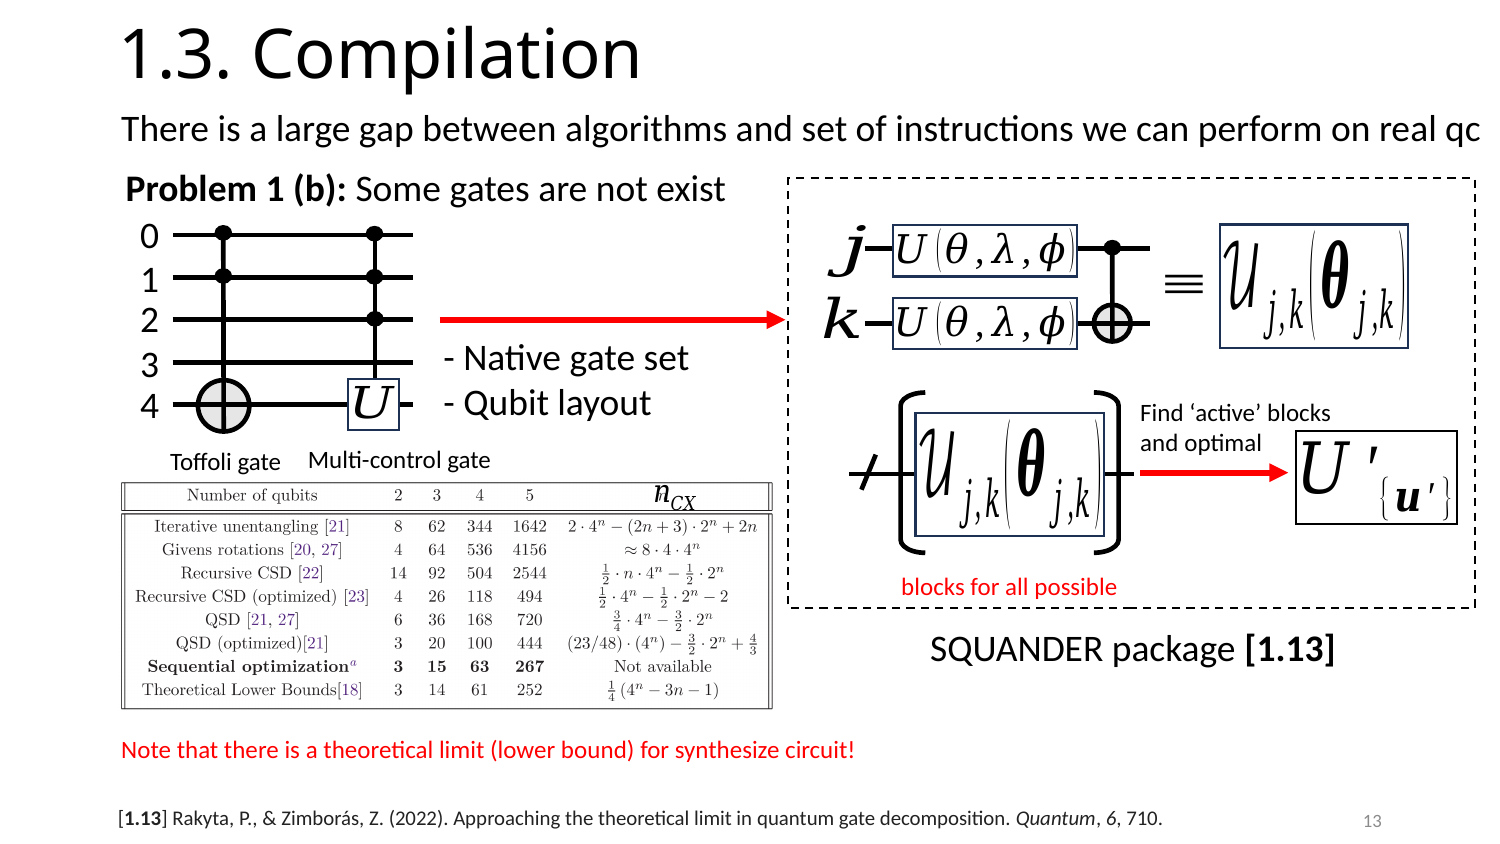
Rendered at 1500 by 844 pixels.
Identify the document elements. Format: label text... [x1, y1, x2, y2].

text_box [224, 268, 233, 277]
text_box [1093, 391, 1120, 473]
text_box 1 [125, 247, 173, 308]
text_box [1093, 475, 1120, 554]
text_box 4 [125, 373, 164, 434]
text_box SQUANDER package [1.13] [785, 616, 1481, 677]
text_box Multi-control gate [288, 435, 511, 478]
text_box [365, 225, 384, 234]
text_box [900, 392, 926, 473]
text_box [1.13] Rakyta, P., & Zimborás, Z. (2022). Approaching the theoretical limit in quantum gate decomposition. Quantum, 6, 710. [103, 797, 1194, 837]
text_box [900, 475, 926, 554]
text_box [224, 278, 232, 284]
text_box [196, 407, 251, 433]
picture [118, 478, 776, 711]
text_box 3 [125, 332, 203, 393]
text_box 0 [125, 203, 184, 264]
text_box Problem 1 (b): Some gates are not exist [110, 156, 1107, 217]
text_box [214, 225, 233, 234]
text_box [375, 278, 383, 285]
text_box Note that there is a theoretical limit (lower bound) for synthesize circuit! [106, 726, 937, 771]
text_box [1103, 239, 1122, 248]
text_box [375, 269, 384, 277]
text_box Toffoli gate [118, 437, 288, 478]
text_box [226, 379, 251, 402]
slide_number 13 [1329, 797, 1397, 843]
text_box [1103, 249, 1112, 256]
text_box [197, 379, 221, 402]
text_box [787, 177, 1476, 609]
text_box There is a large gap between algorithms and set of instructions we can perform on real qc [106, 96, 1500, 157]
text_box [214, 268, 223, 277]
text_box [366, 320, 374, 327]
text_box [215, 278, 223, 284]
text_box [861, 454, 876, 490]
text_box [1113, 249, 1121, 256]
text_box 2 [125, 287, 156, 332]
text_box [366, 278, 374, 285]
text_box [215, 236, 232, 241]
text_box [366, 311, 374, 319]
text_box [375, 236, 383, 242]
text_box [366, 236, 374, 242]
text_box [365, 269, 374, 277]
title 1.3. Compilation [103, 0, 1164, 138]
text_box [375, 311, 384, 319]
text_box [375, 320, 384, 327]
